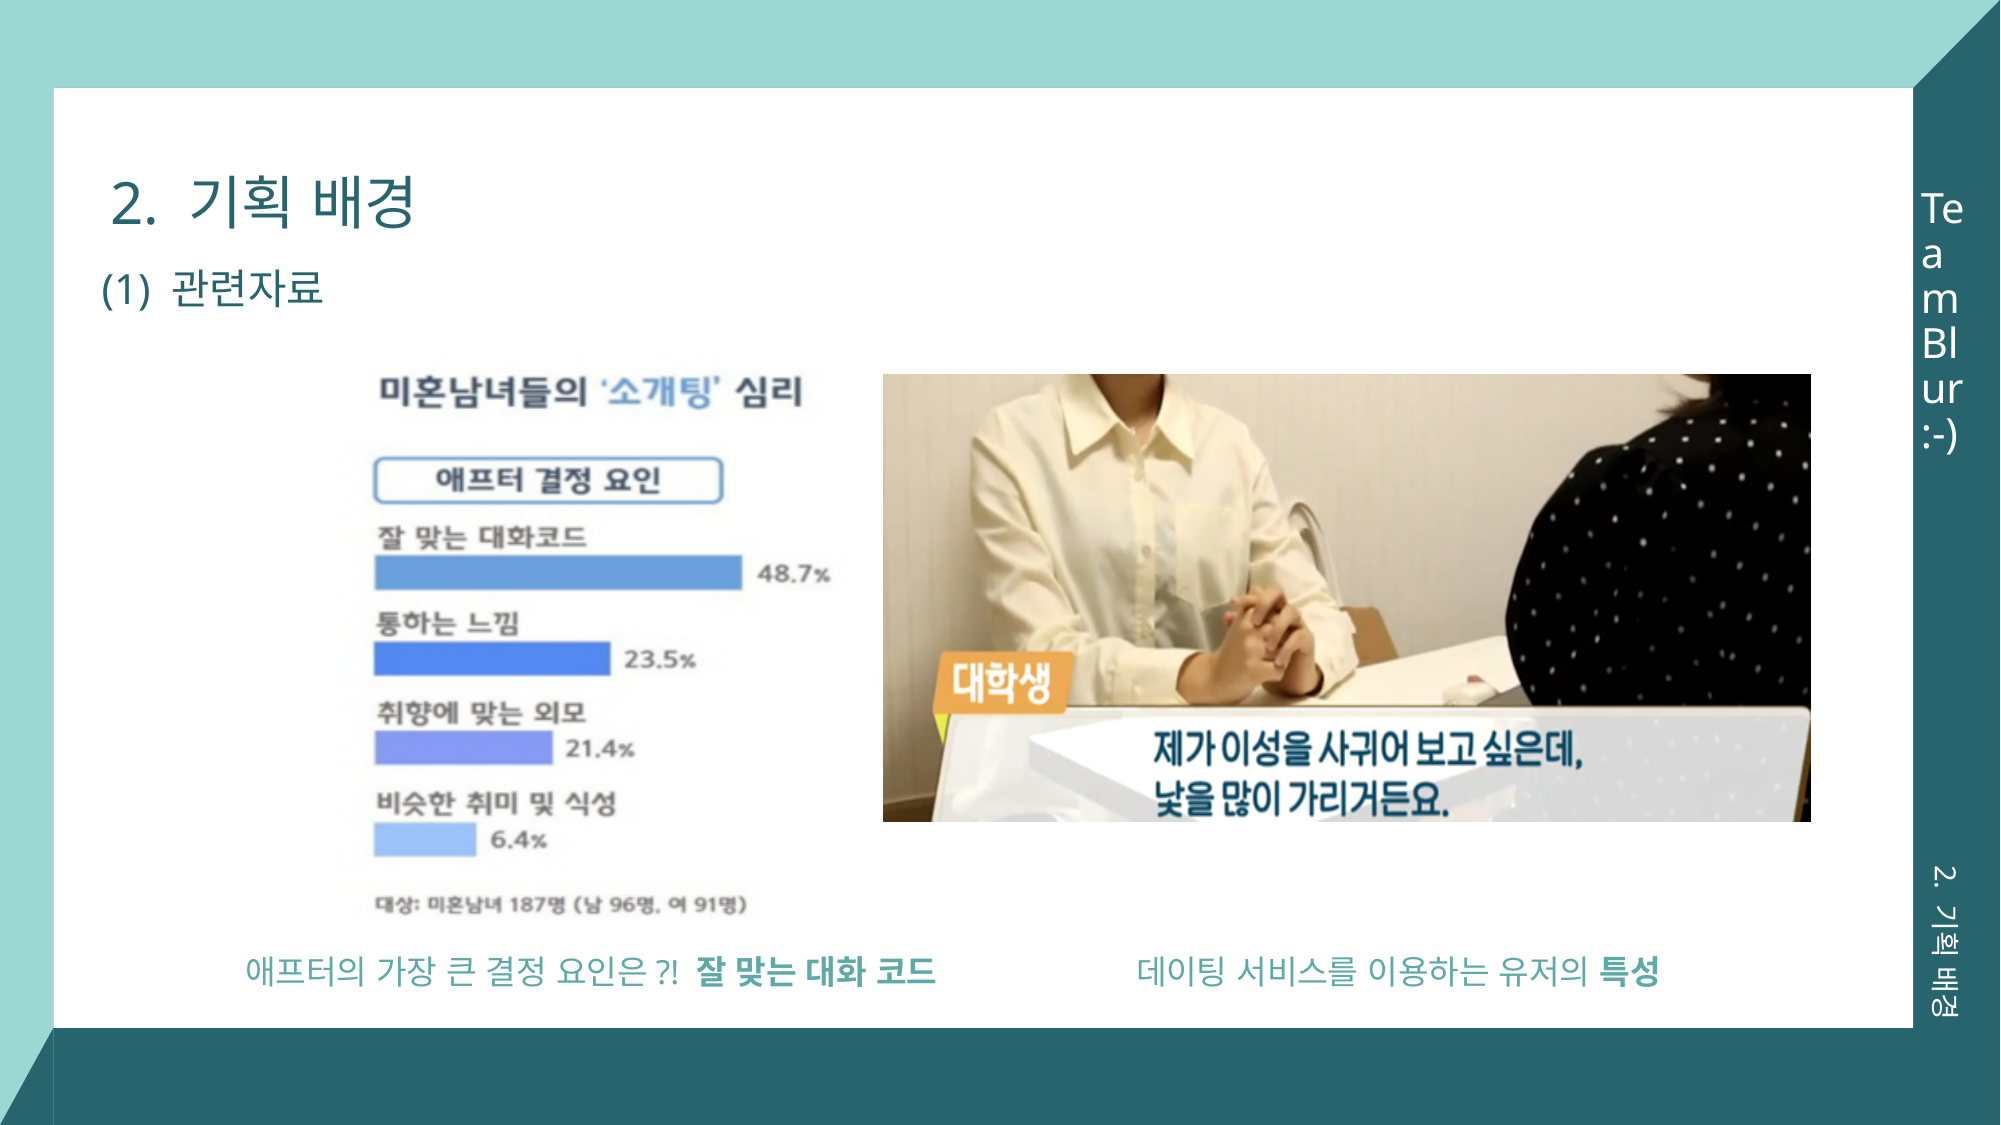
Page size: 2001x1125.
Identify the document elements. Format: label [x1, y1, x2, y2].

picture [334, 322, 879, 923]
picture [883, 374, 1811, 822]
text_box [0, 0, 2000, 1125]
